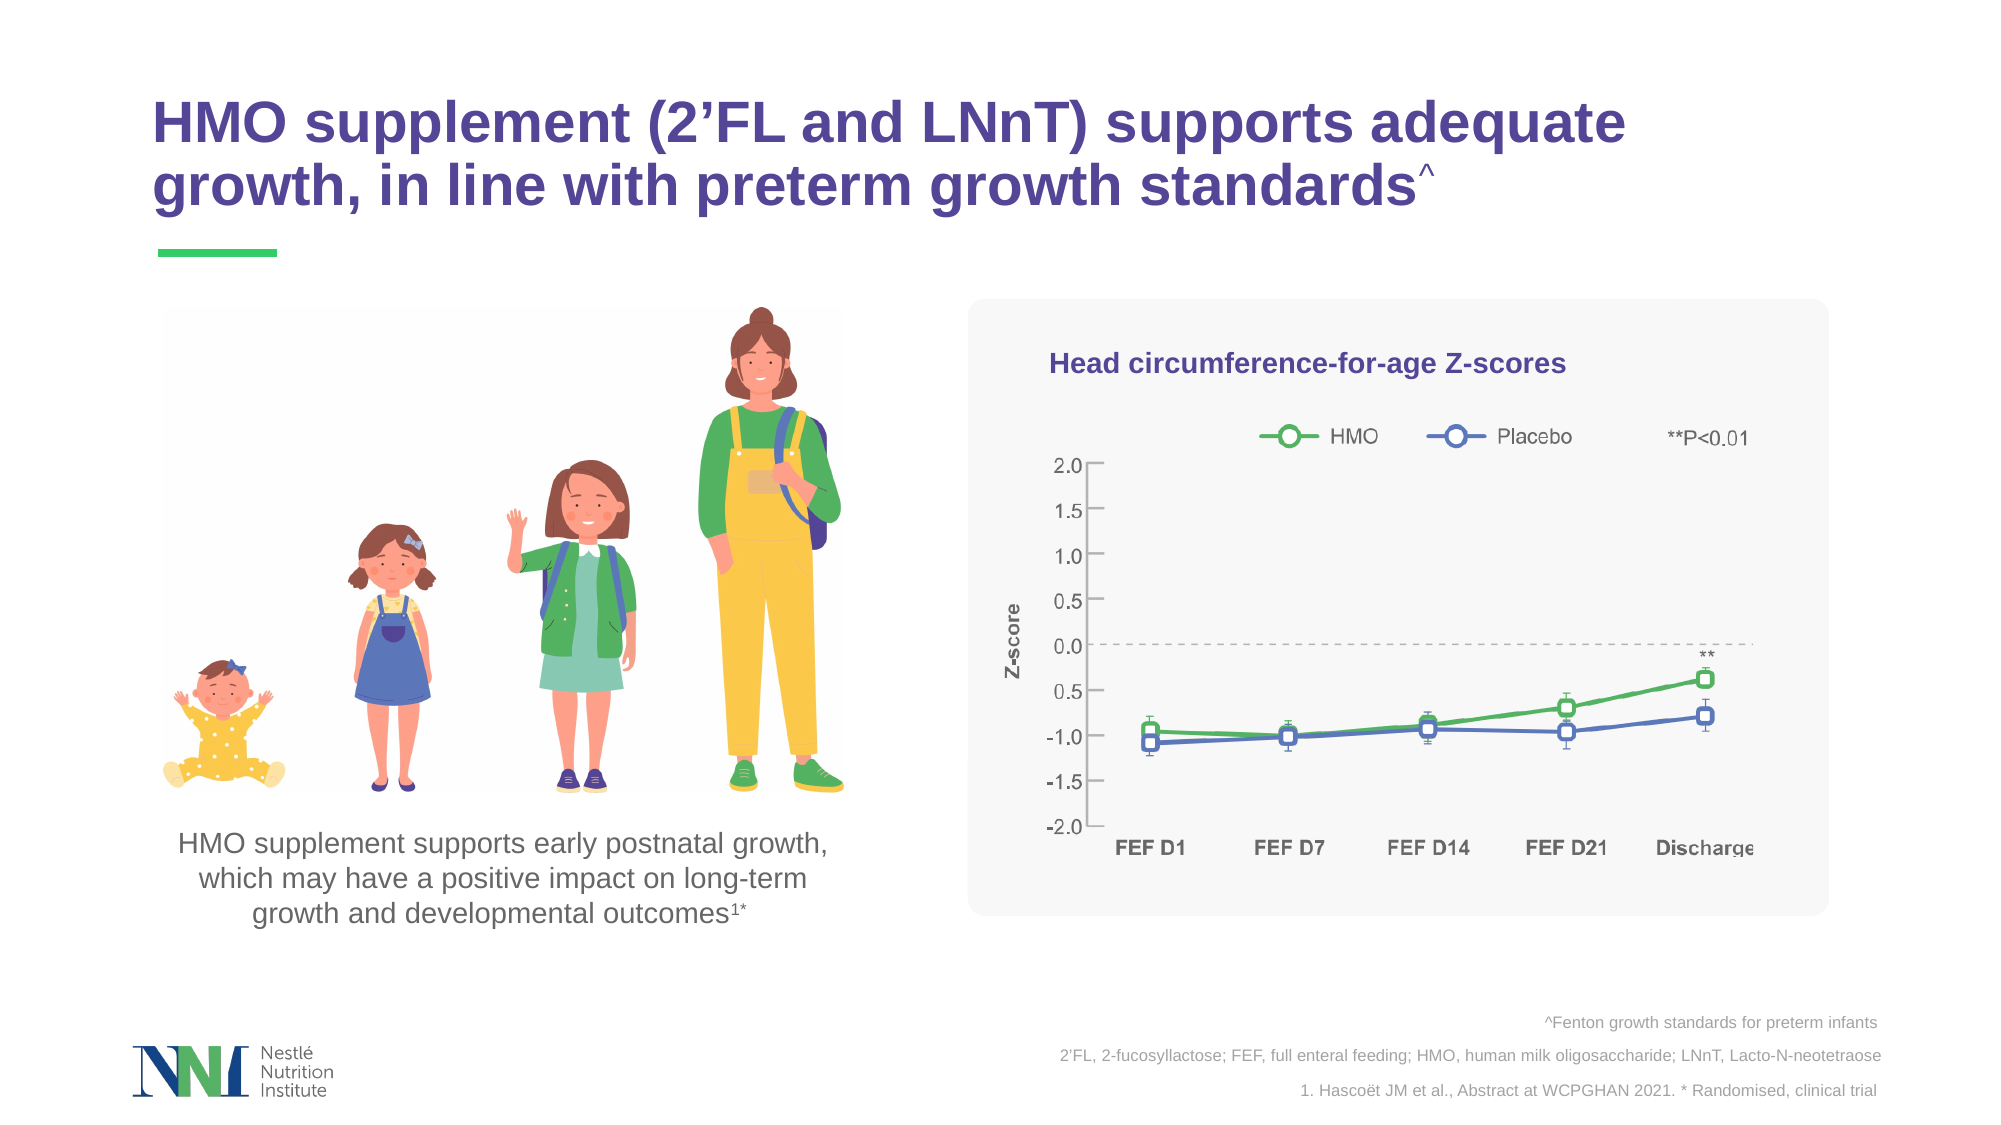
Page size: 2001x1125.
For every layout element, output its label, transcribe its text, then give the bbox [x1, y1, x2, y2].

picture [1004, 424, 1754, 857]
text_box ^Fenton growth standards for preterm infants [667, 1004, 1898, 1040]
picture [163, 307, 844, 794]
picture [116, 1026, 351, 1119]
text_box 1. Hascoët JM et al., Abstract at WCPGHAN 2021. * Randomised, clinical trial [1006, 1072, 1898, 1108]
text_box 2’FL, 2-fucosyllactose; FEF, full enteral feeding; HMO, human milk oligosaccharide; LNnT, Lacto-N-neotetraose [1006, 1040, 1898, 1072]
text_box Head circumference-for-age Z-scores [1034, 336, 1615, 387]
text_box [966, 297, 1830, 917]
title HMO supplement (2’FL and LNnT) supports adequate growth, in line with preterm growth standards^ [137, 59, 1691, 251]
text_box HMO supplement supports early postnatal growth, which may have a positive impact on long-term growth and developmental outcomes1* [151, 817, 856, 937]
